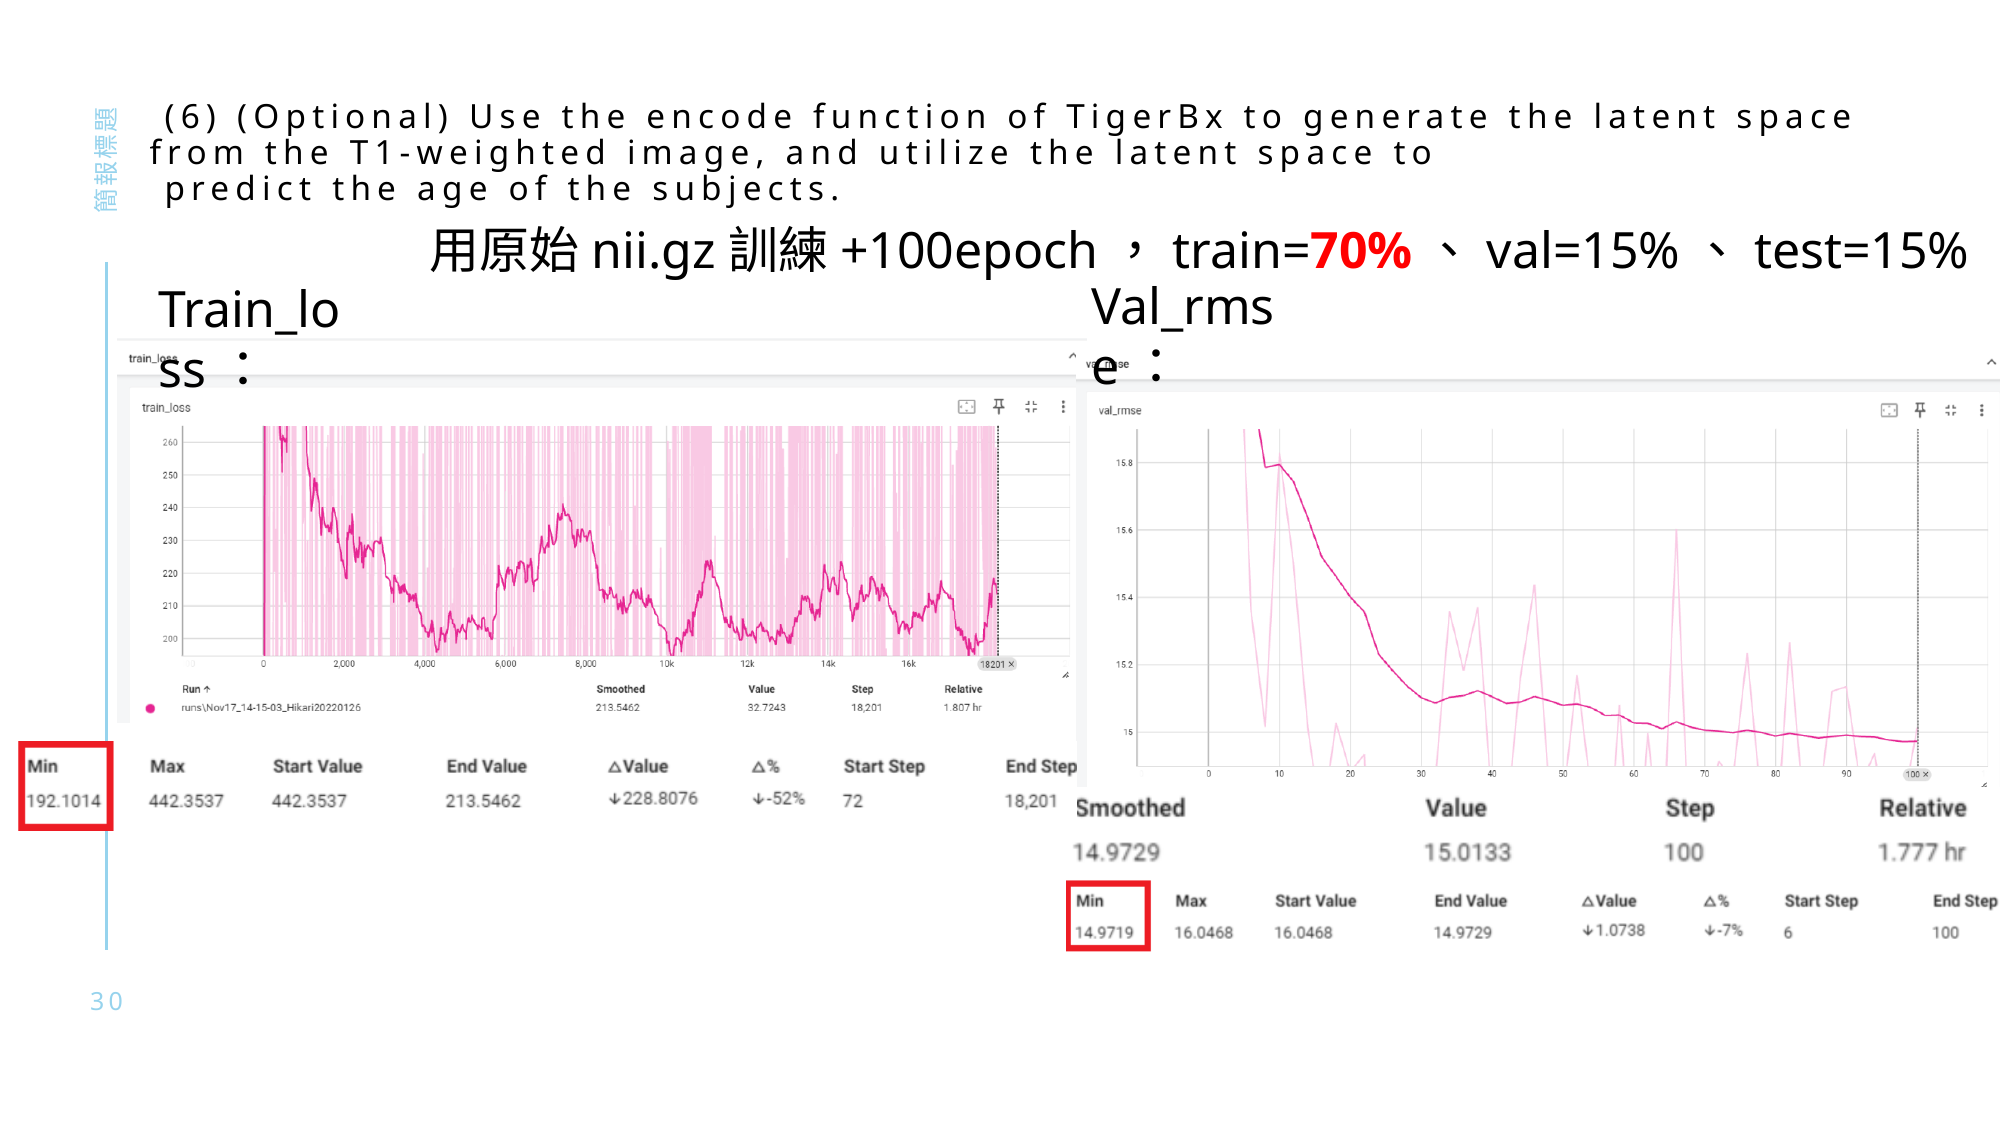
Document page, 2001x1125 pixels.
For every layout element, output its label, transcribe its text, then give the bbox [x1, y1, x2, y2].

text_box Train_loss： [143, 269, 374, 338]
slide_number 30 [68, 987, 144, 1018]
footer 簡報標題 [90, 107, 120, 242]
text_box 用原始nii.gz訓練+100epoch，train=70%、val=15%、test=15% [414, 211, 2000, 287]
picture [16, 338, 2000, 954]
text_box Val_rmse： [1076, 267, 1306, 351]
title (6) (Optional) Use the encode function of TigerBx to generate the latent space from the T1-weighted image, and utilize the latent space to predict the age of the subjects. [149, 99, 1909, 250]
